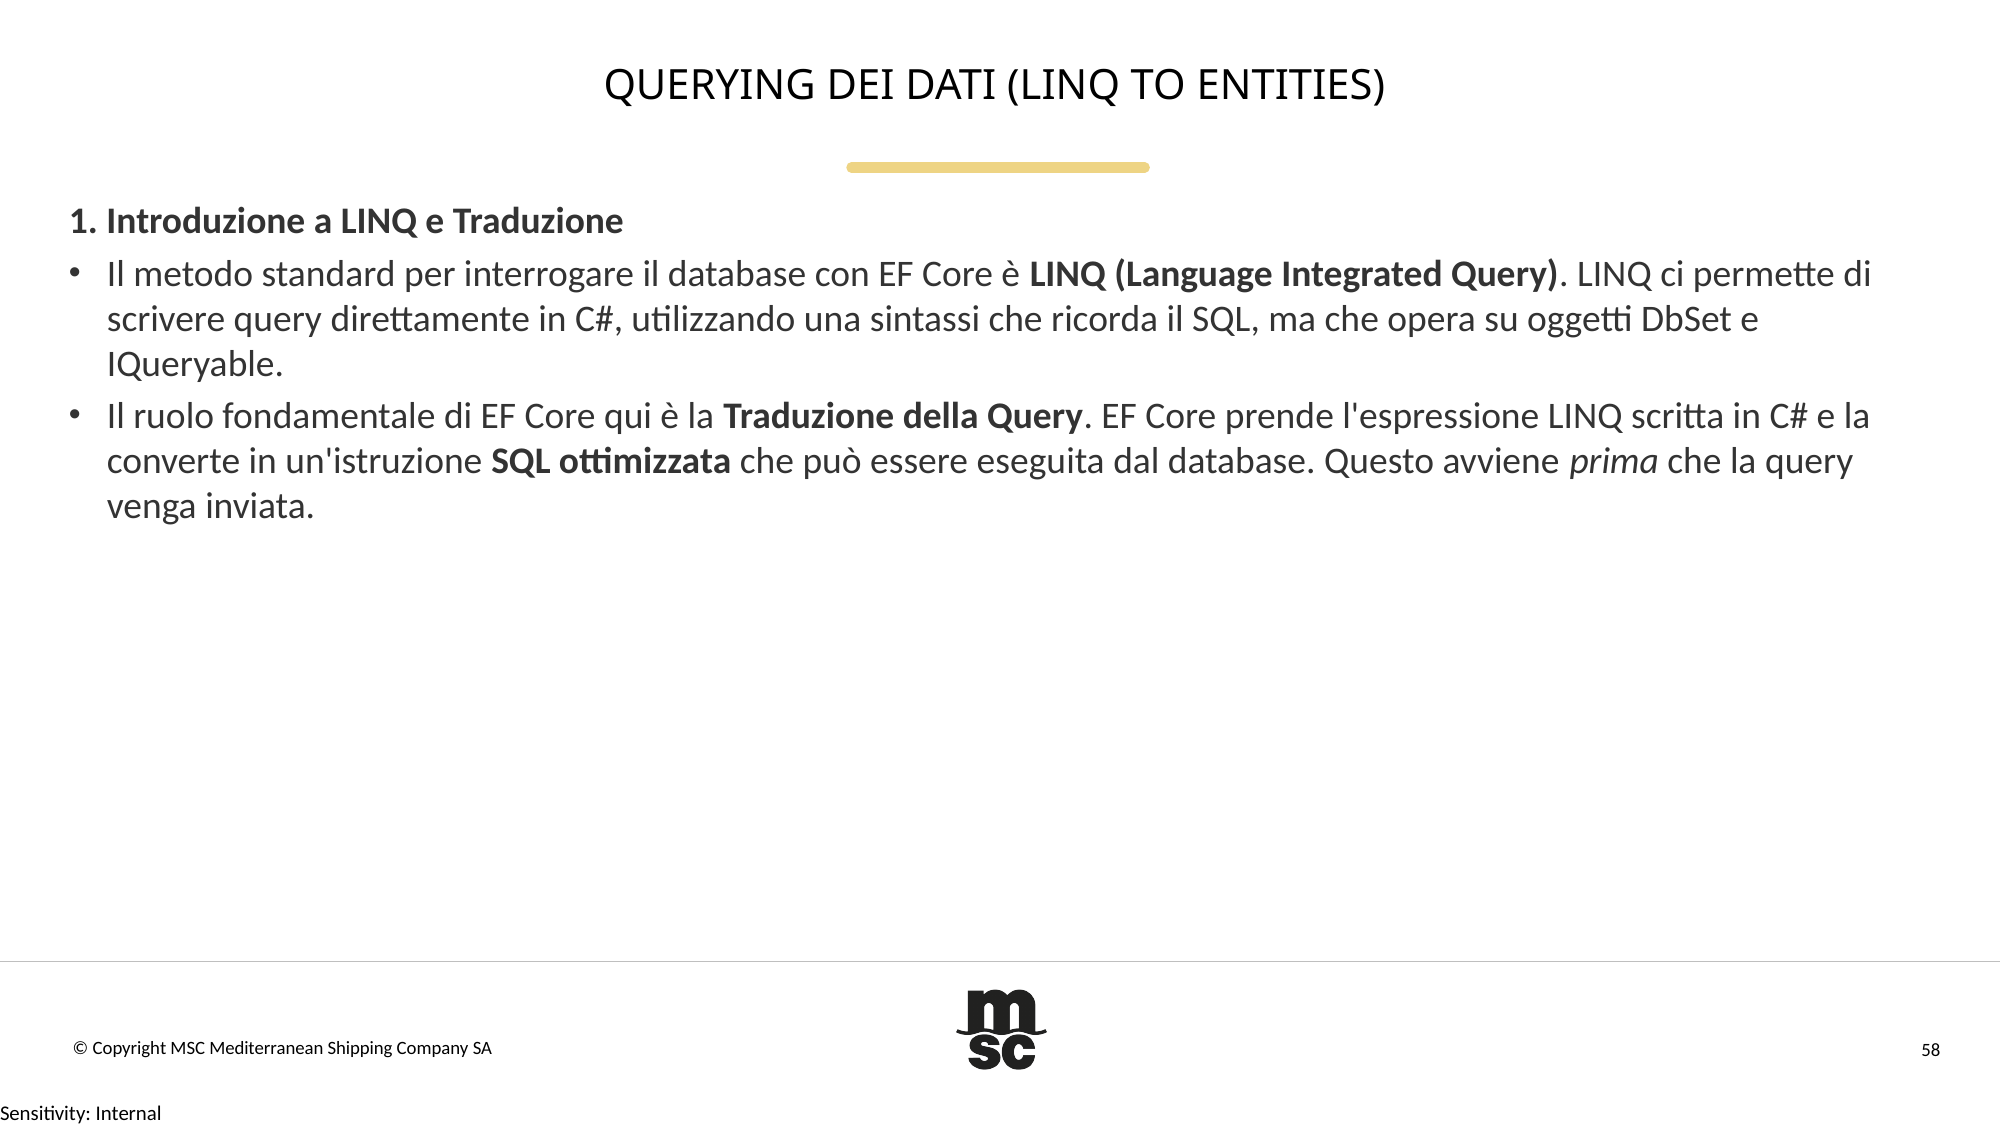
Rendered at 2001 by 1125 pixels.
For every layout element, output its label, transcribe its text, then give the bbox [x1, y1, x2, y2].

slide_number 58 [1879, 1030, 1956, 1081]
footer © Copyright MSC Mediterranean Shipping Company SA [57, 1028, 663, 1079]
picture [932, 962, 1071, 1105]
title Querying dei Dati (LINQ to Entities) [68, 0, 1931, 173]
list 1. Introduzione a LINQ e Traduzione Il metodo standard per interrogare il database con EF Core è LINQ (Language Integrated Query). LINQ ci permette di scrivere query direttamente in C#, utilizzando una sintassi che ricorda il SQL, ma che opera su oggetti DbSet e IQueryable. Il ruolo fondamentale di EF Core qui è la Traduzione della Query. EF Core prende l'espressione LINQ scritta in C# e la converte in un'istruzione SQL ottimizzata che può essere eseguita dal database. Questo avviene prima che la query venga inviata. [68, 196, 1927, 962]
